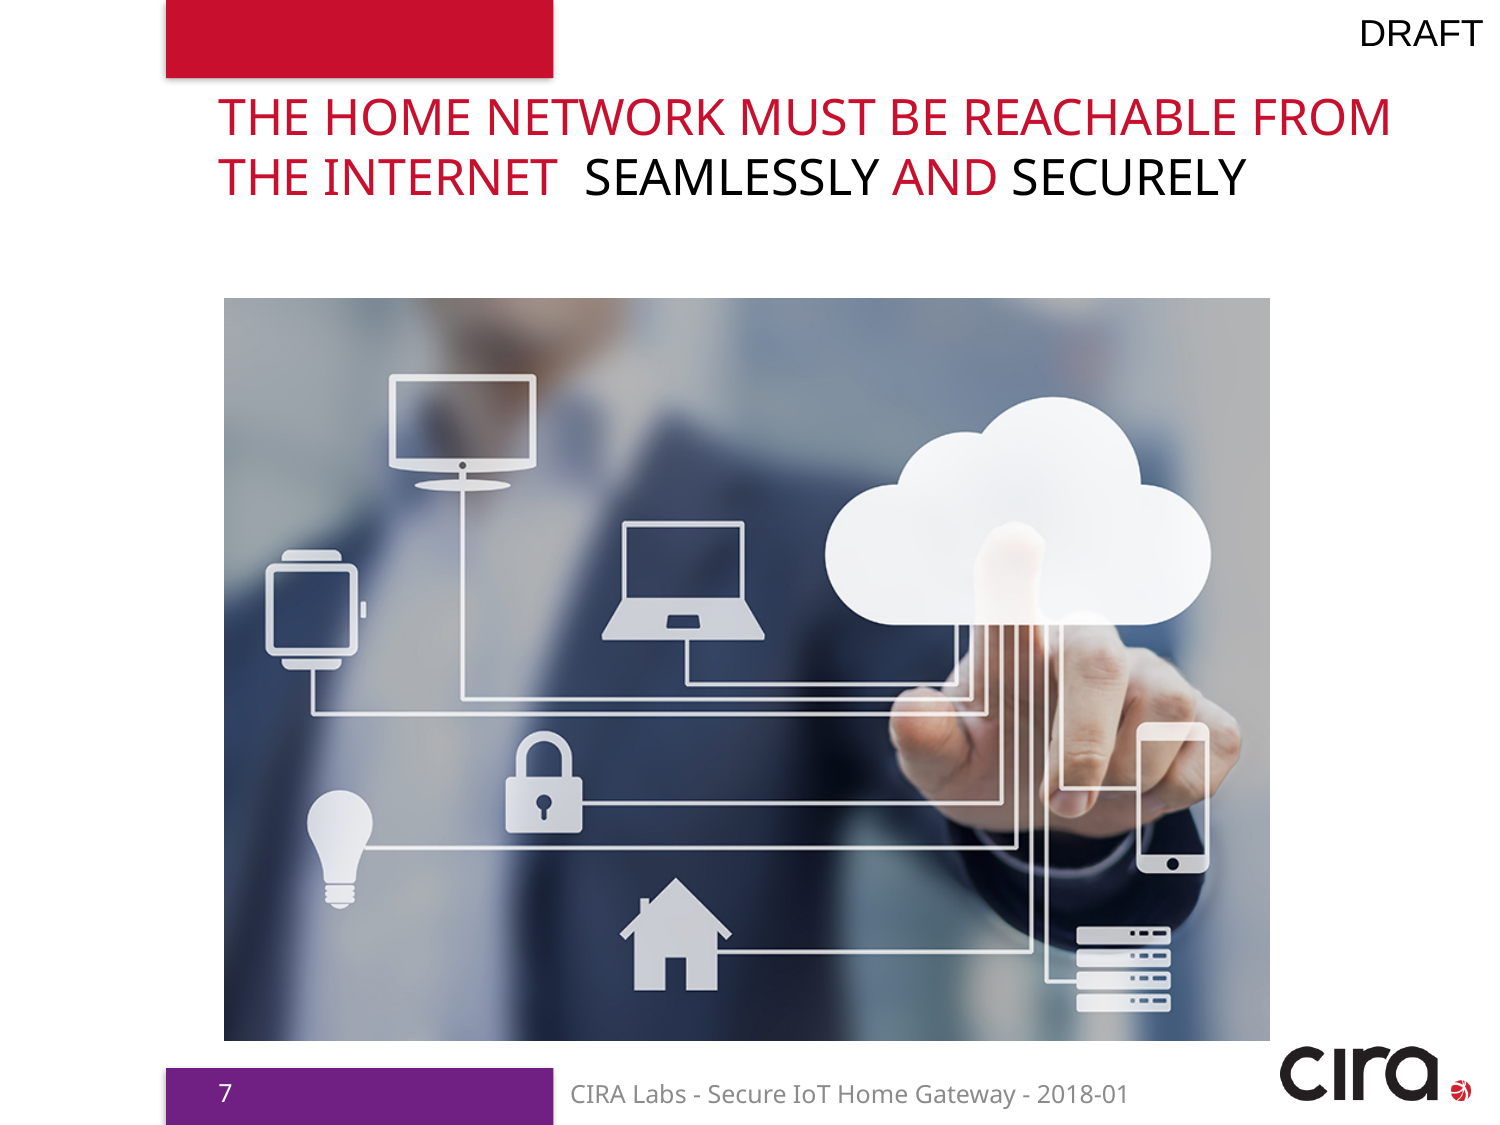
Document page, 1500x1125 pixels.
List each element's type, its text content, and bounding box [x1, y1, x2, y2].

title The home network must be reachable from the internet seamlessly and securely [203, 78, 1422, 266]
slide_number 7 [203, 1064, 554, 1125]
picture [1280, 1046, 1471, 1101]
footer CIRA Labs - Secure IoT Home Gateway - 2018-01 [555, 1066, 1312, 1125]
picture [224, 298, 1270, 1042]
